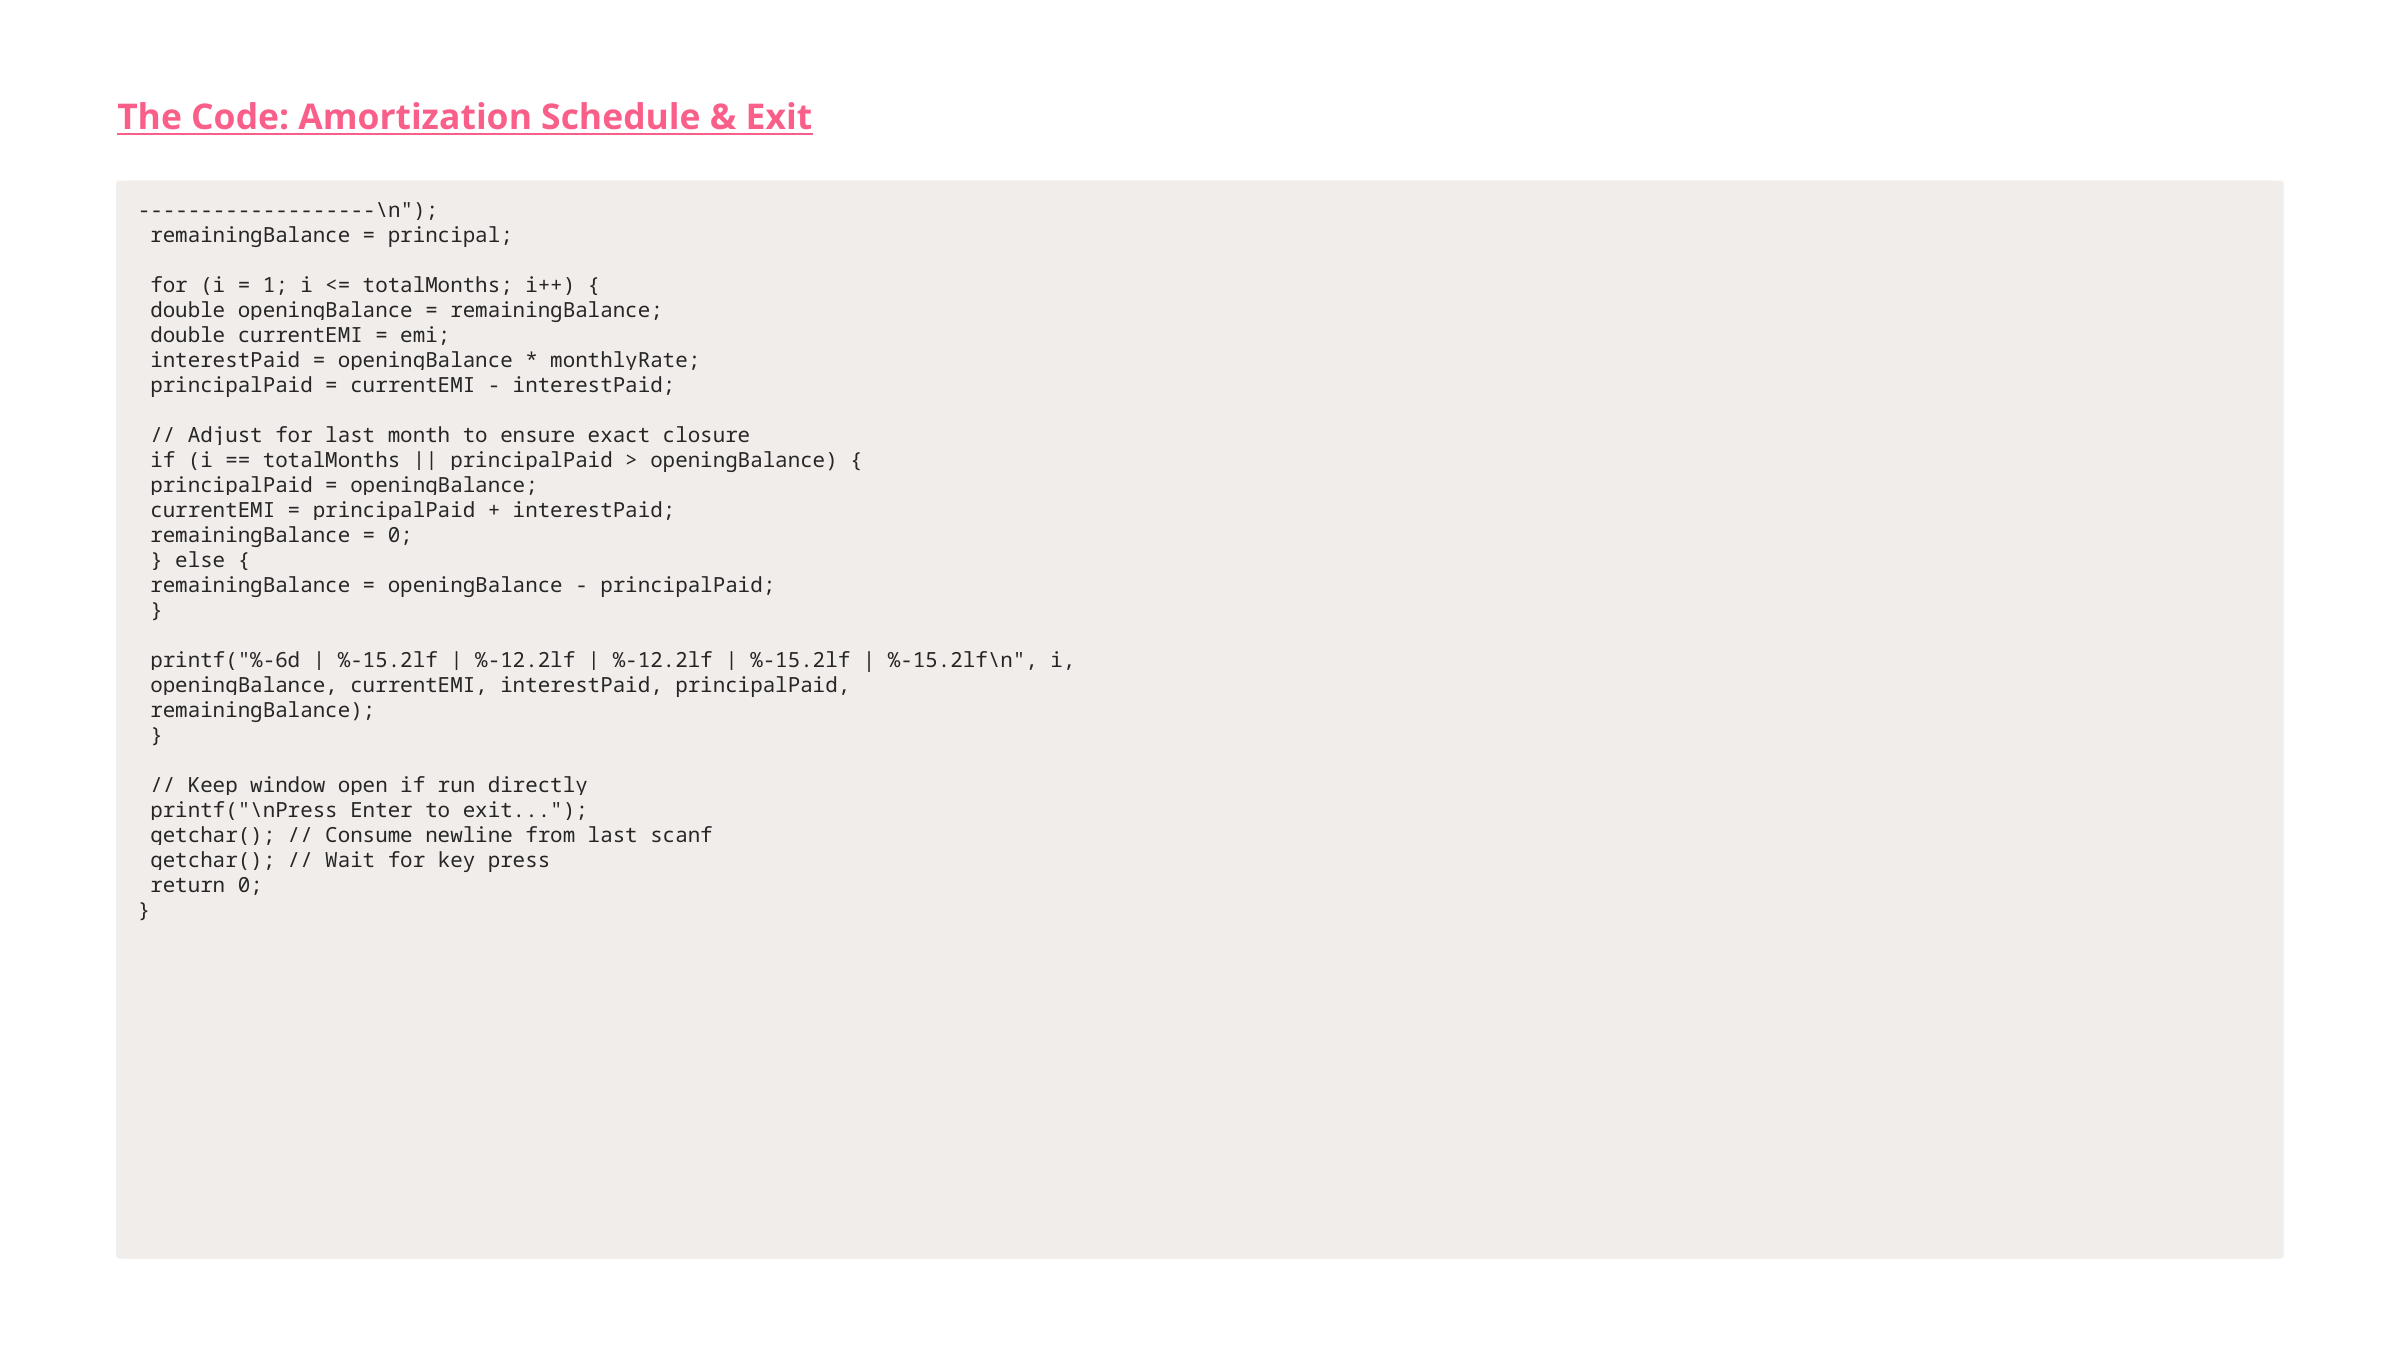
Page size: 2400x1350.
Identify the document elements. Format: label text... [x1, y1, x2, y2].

text_box -------------------\n"); remainingBalance = principal; for (i = 1; i <= totalMonths; i++) { double openingBalance = remainingBalance; double currentEMI = emi; interestPaid = openingBalance * monthlyRate; principalPaid = currentEMI - interestPaid; // Adjust for last month to ensure exact closure if (i == totalMonths || principalPaid > openingBalance) { principalPaid = openingBalance; currentEMI = principalPaid + interestPaid; remainingBalance = 0; } else { remainingBalance = openingBalance - principalPaid; } printf("%-6d | %-15.2lf | %-12.2lf | %-12.2lf | %-15.2lf | %-15.2lf\n", i, openingBalance, currentEMI, interestPaid, principalPaid, remainingBalance); } // Keep window open if run directly printf("\nPress Enter to exit..."); getchar(); // Consume newline from last scanf getchar(); // Wait for key press return 0; } [137, 196, 2262, 1243]
text_box The Code: Amortization Schedule & Exit [117, 92, 776, 138]
text_box [116, 180, 2284, 1259]
